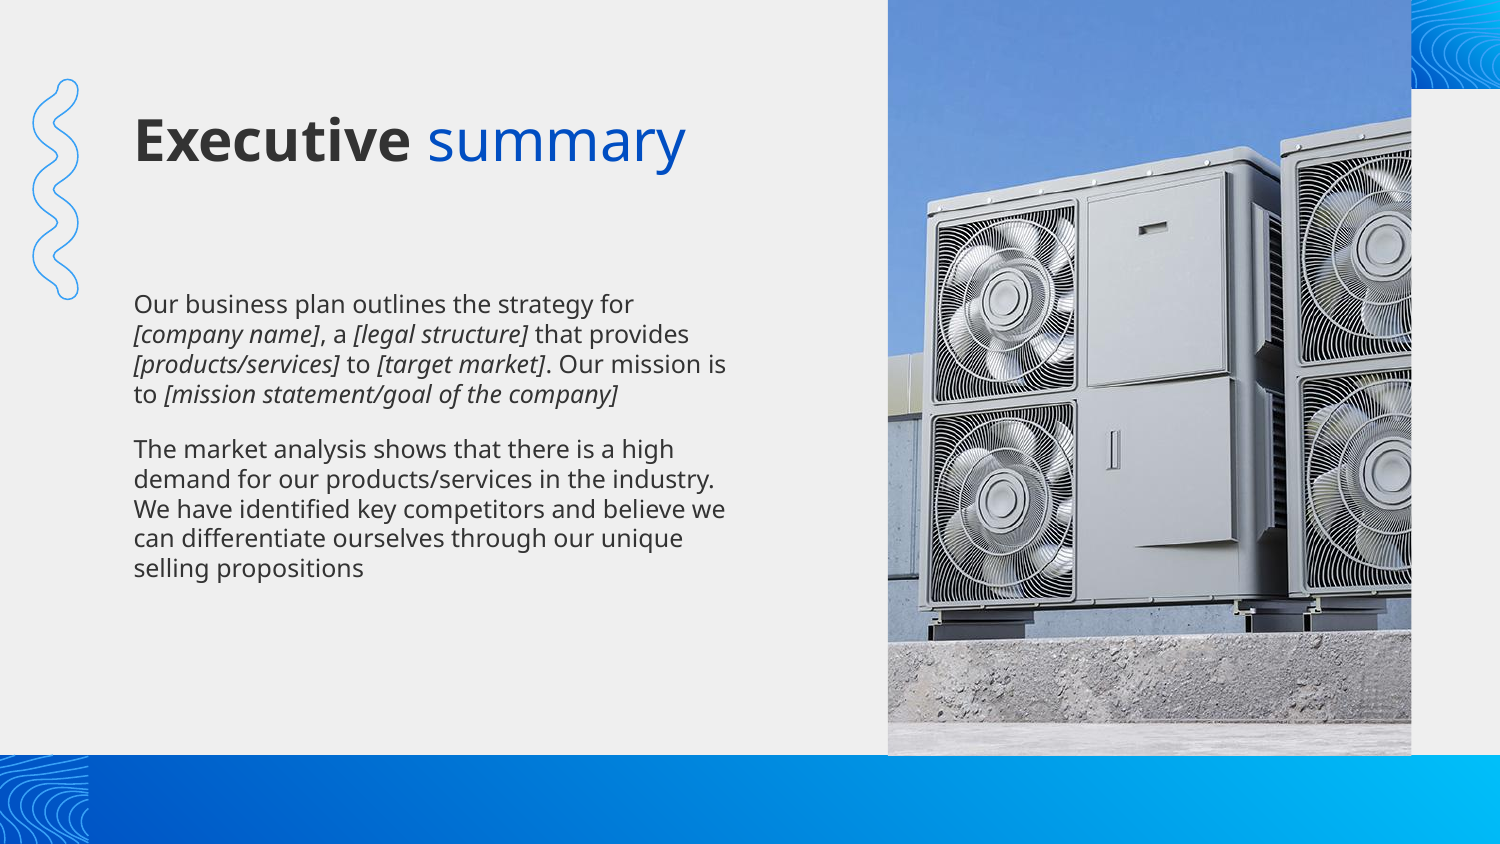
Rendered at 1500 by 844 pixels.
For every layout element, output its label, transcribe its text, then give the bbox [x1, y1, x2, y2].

picture [883, 0, 1412, 844]
list Our business plan outlines the strategy for [company name], a [legal structure] that provides [products/services] to [target market]. Our mission is to [mission statement/goal of the company] The market analysis shows that there is a high demand for our products/services in the industry. We have identified key competitors and believe we can differentiate ourselves through our unique selling propositions [118, 273, 762, 668]
title Executive summary [118, 88, 882, 183]
